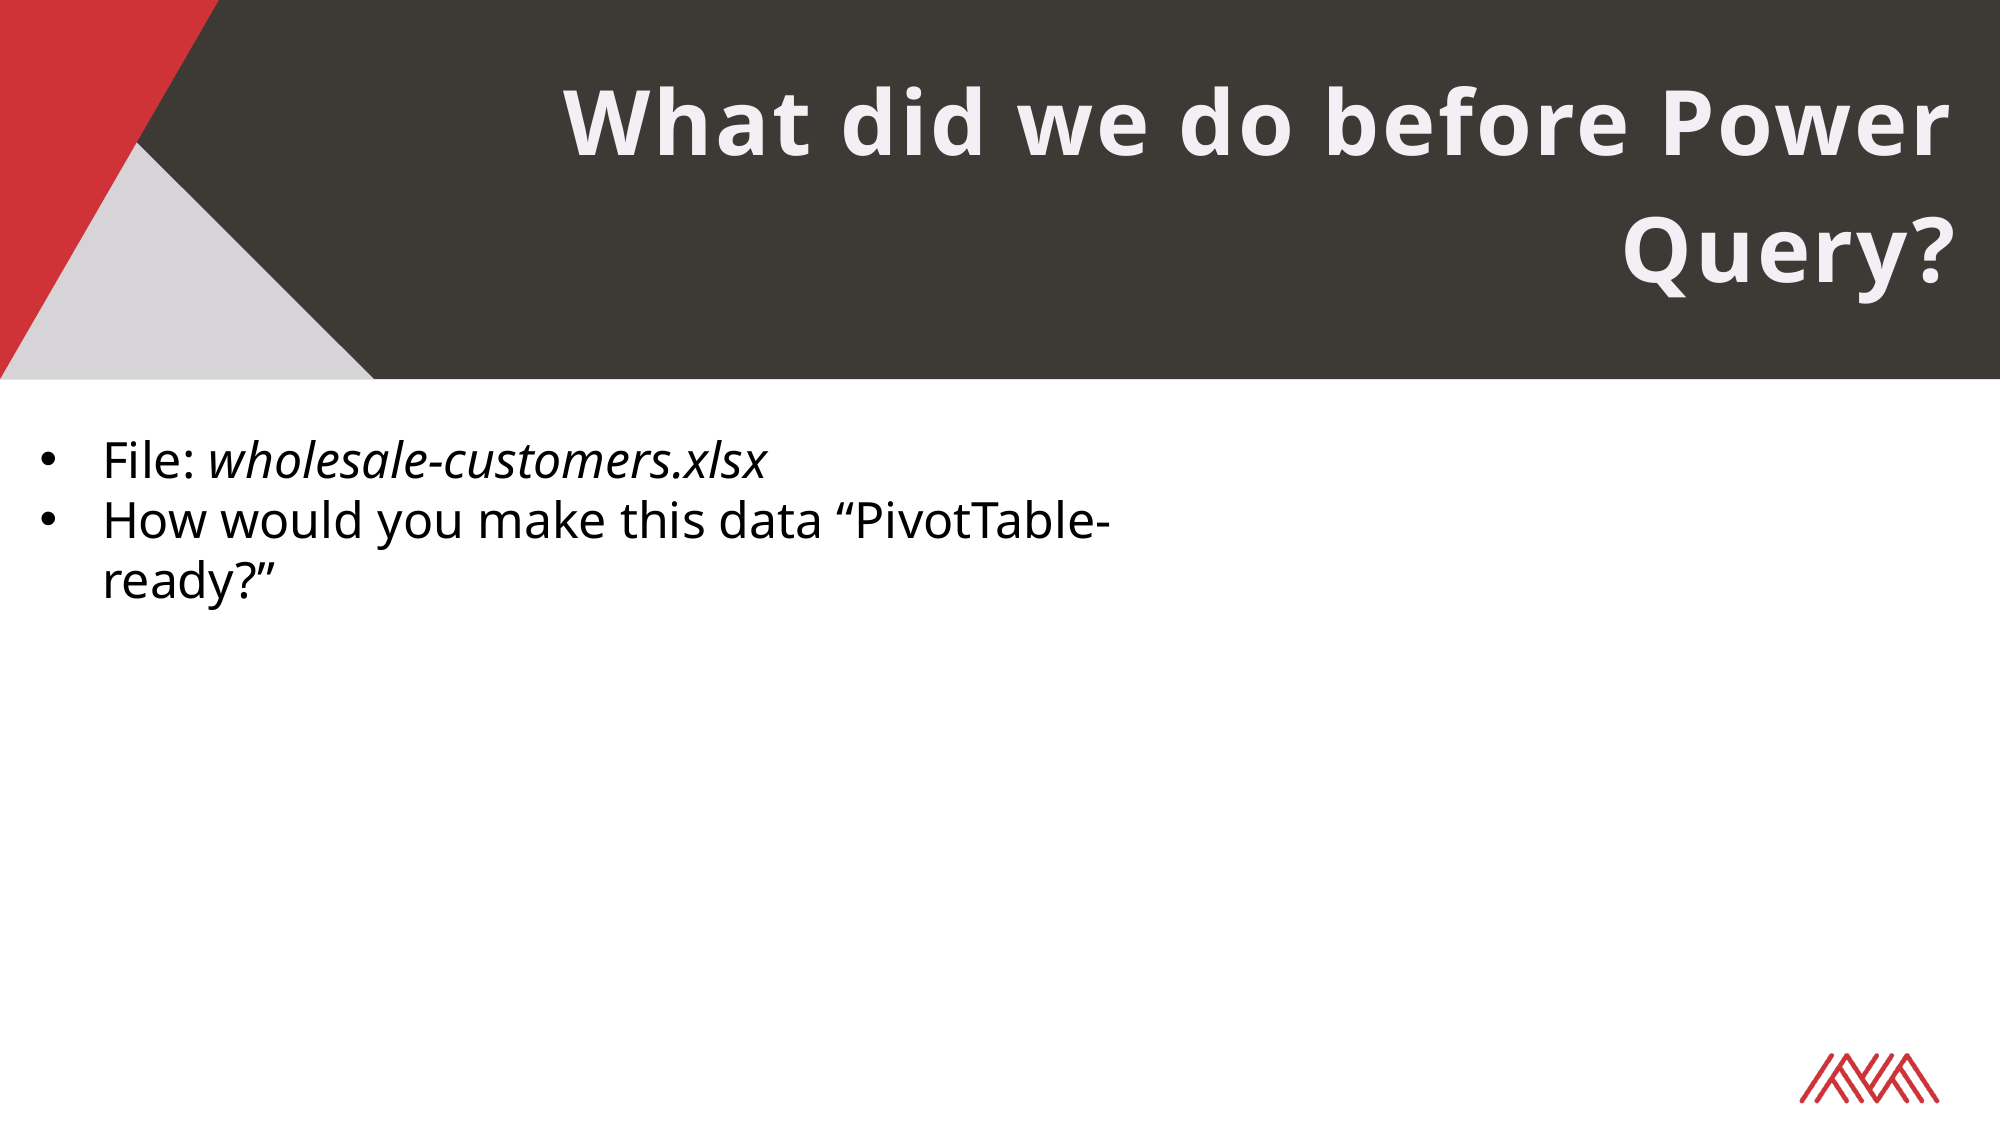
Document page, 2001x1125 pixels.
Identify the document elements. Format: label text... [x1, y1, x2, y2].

picture [1760, 1013, 1981, 1104]
text_box [231, 0, 2000, 380]
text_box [0, 0, 231, 380]
text_box File: wholesale-customers.xlsx How would you make this data “PivotTable-ready?” [24, 420, 1267, 676]
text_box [231, 5, 374, 380]
text_box What did we do before Power Query? [374, 47, 1956, 301]
